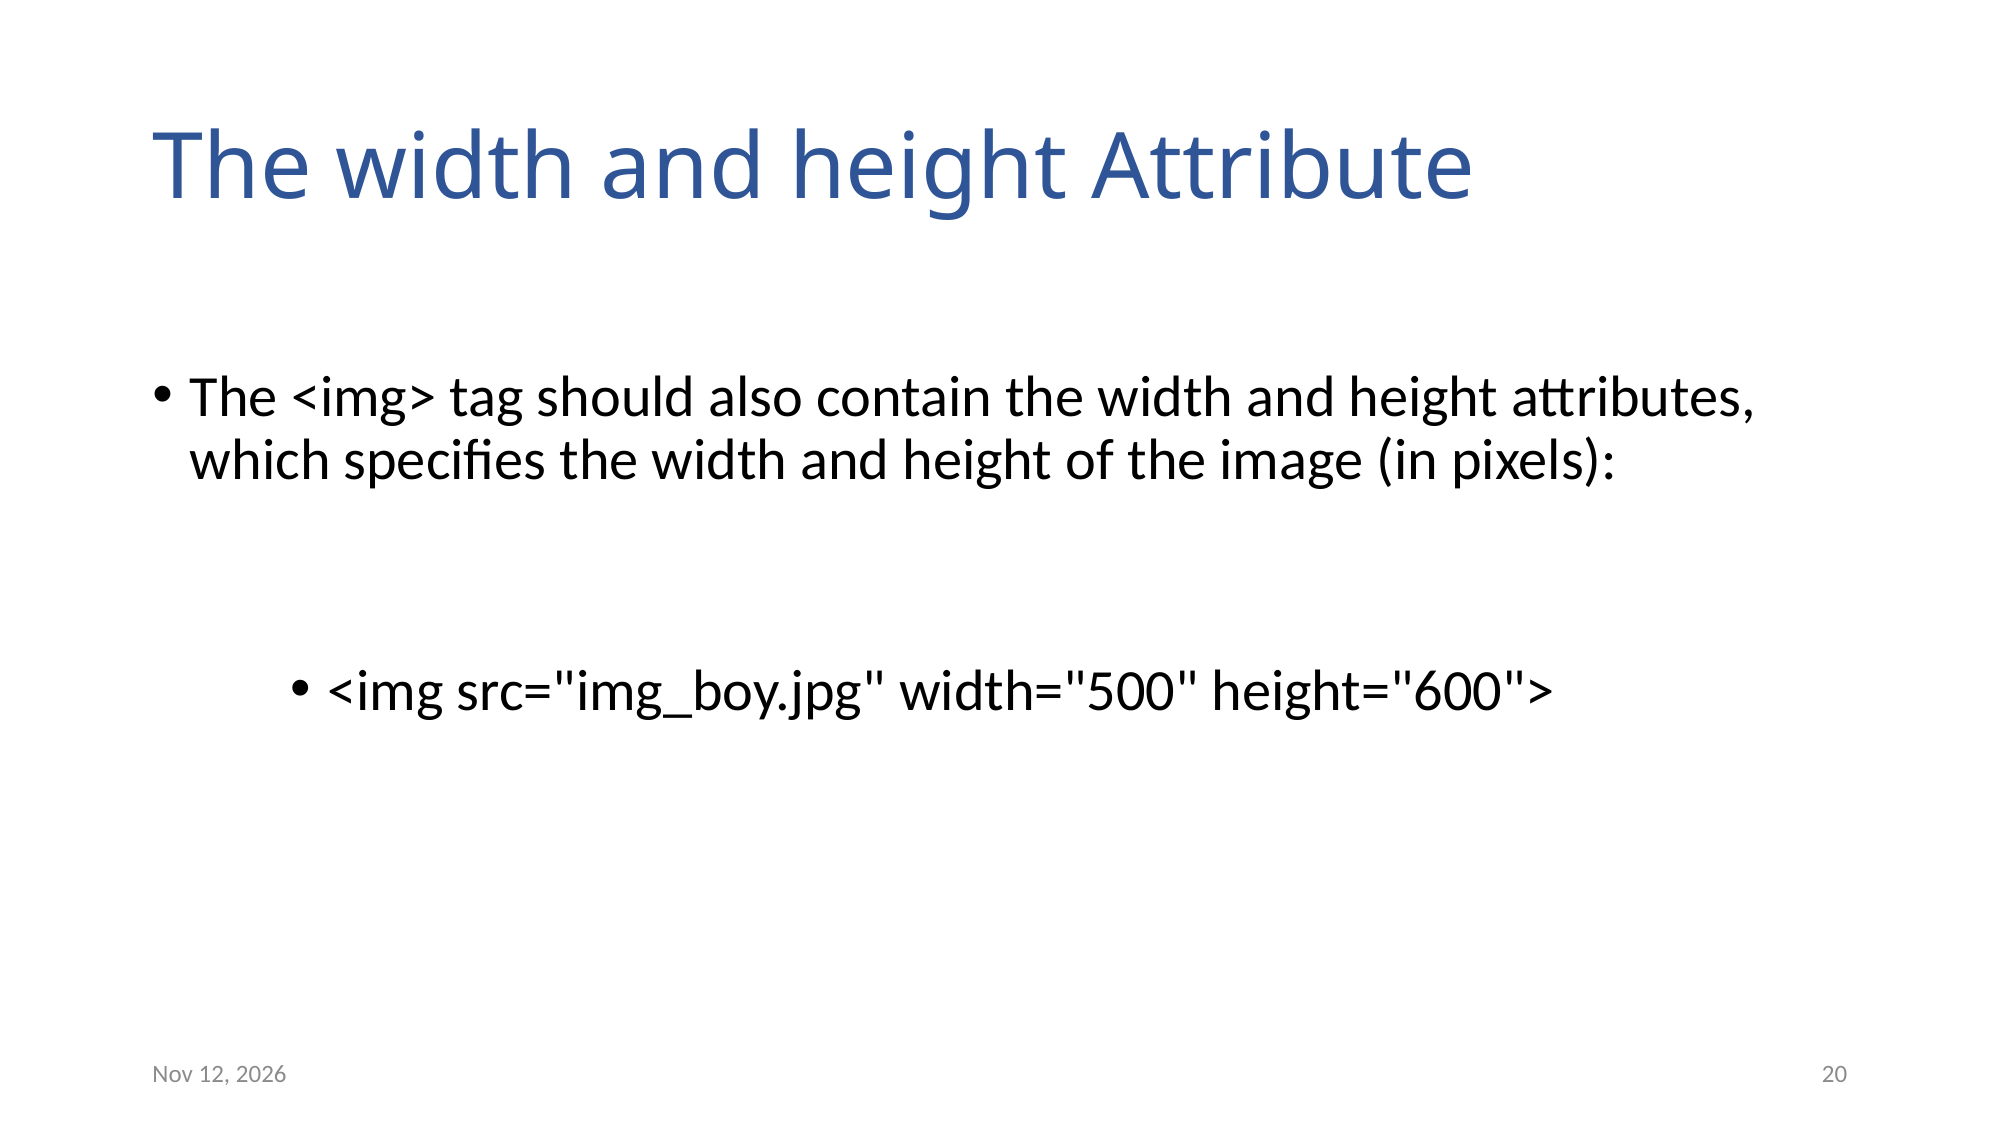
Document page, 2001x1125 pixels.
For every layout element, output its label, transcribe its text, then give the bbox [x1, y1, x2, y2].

slide_number 20 [1412, 1042, 1863, 1103]
title The width and height Attribute [137, 59, 1863, 278]
text_box <img src="img_boy.jpg" width="500" height="600"> [274, 610, 2000, 1001]
slide_number 13-Jan-24 [137, 1042, 588, 1103]
list The <img> tag should also contain the width and height attributes, which specifies the width and height of the image (in pixels): [137, 358, 1863, 530]
